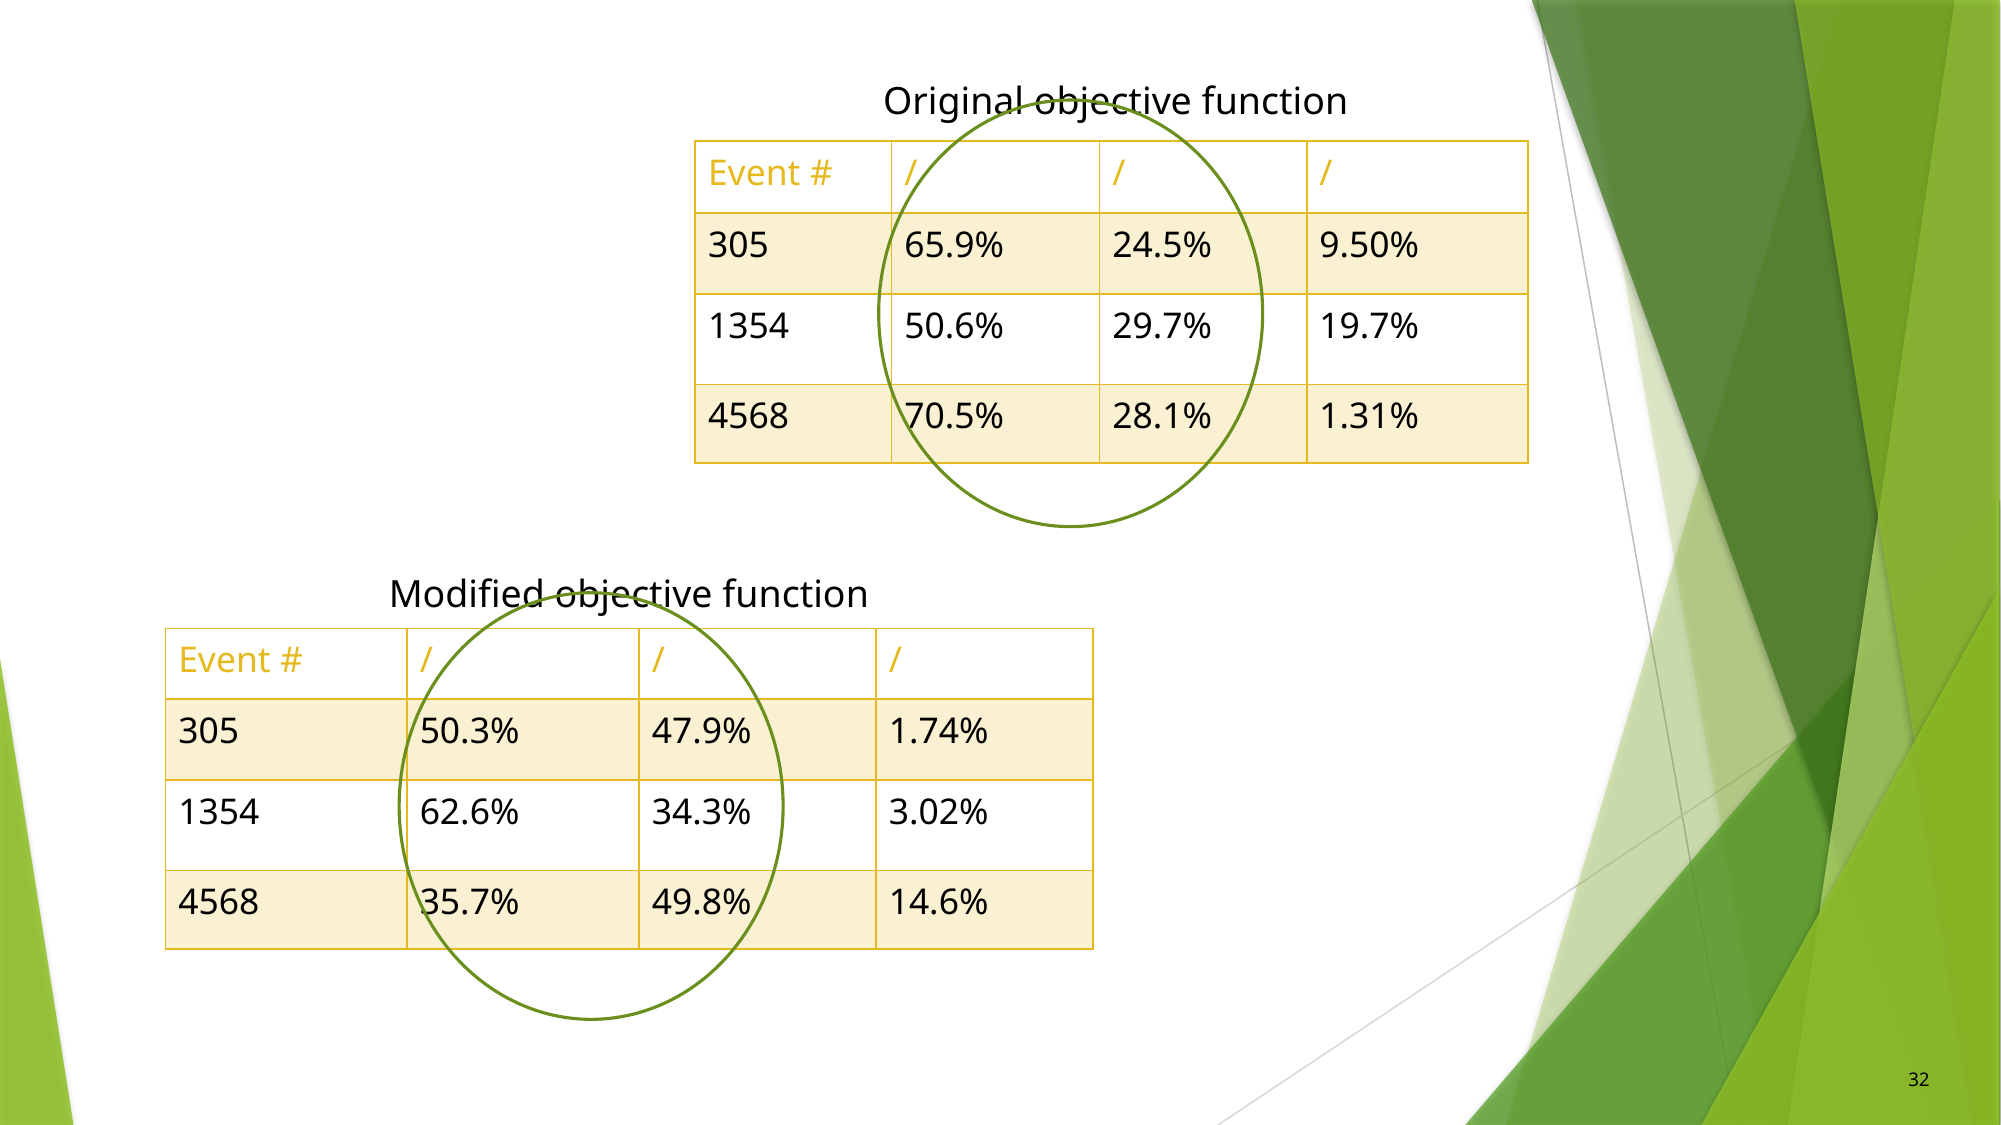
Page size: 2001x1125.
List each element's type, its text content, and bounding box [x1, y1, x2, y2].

text_box Original objective function [868, 69, 1364, 130]
text_box [397, 591, 785, 1021]
text_box [877, 98, 1265, 529]
slide_number 32 [1832, 1050, 1945, 1111]
text_box Modified objective function [374, 562, 885, 623]
